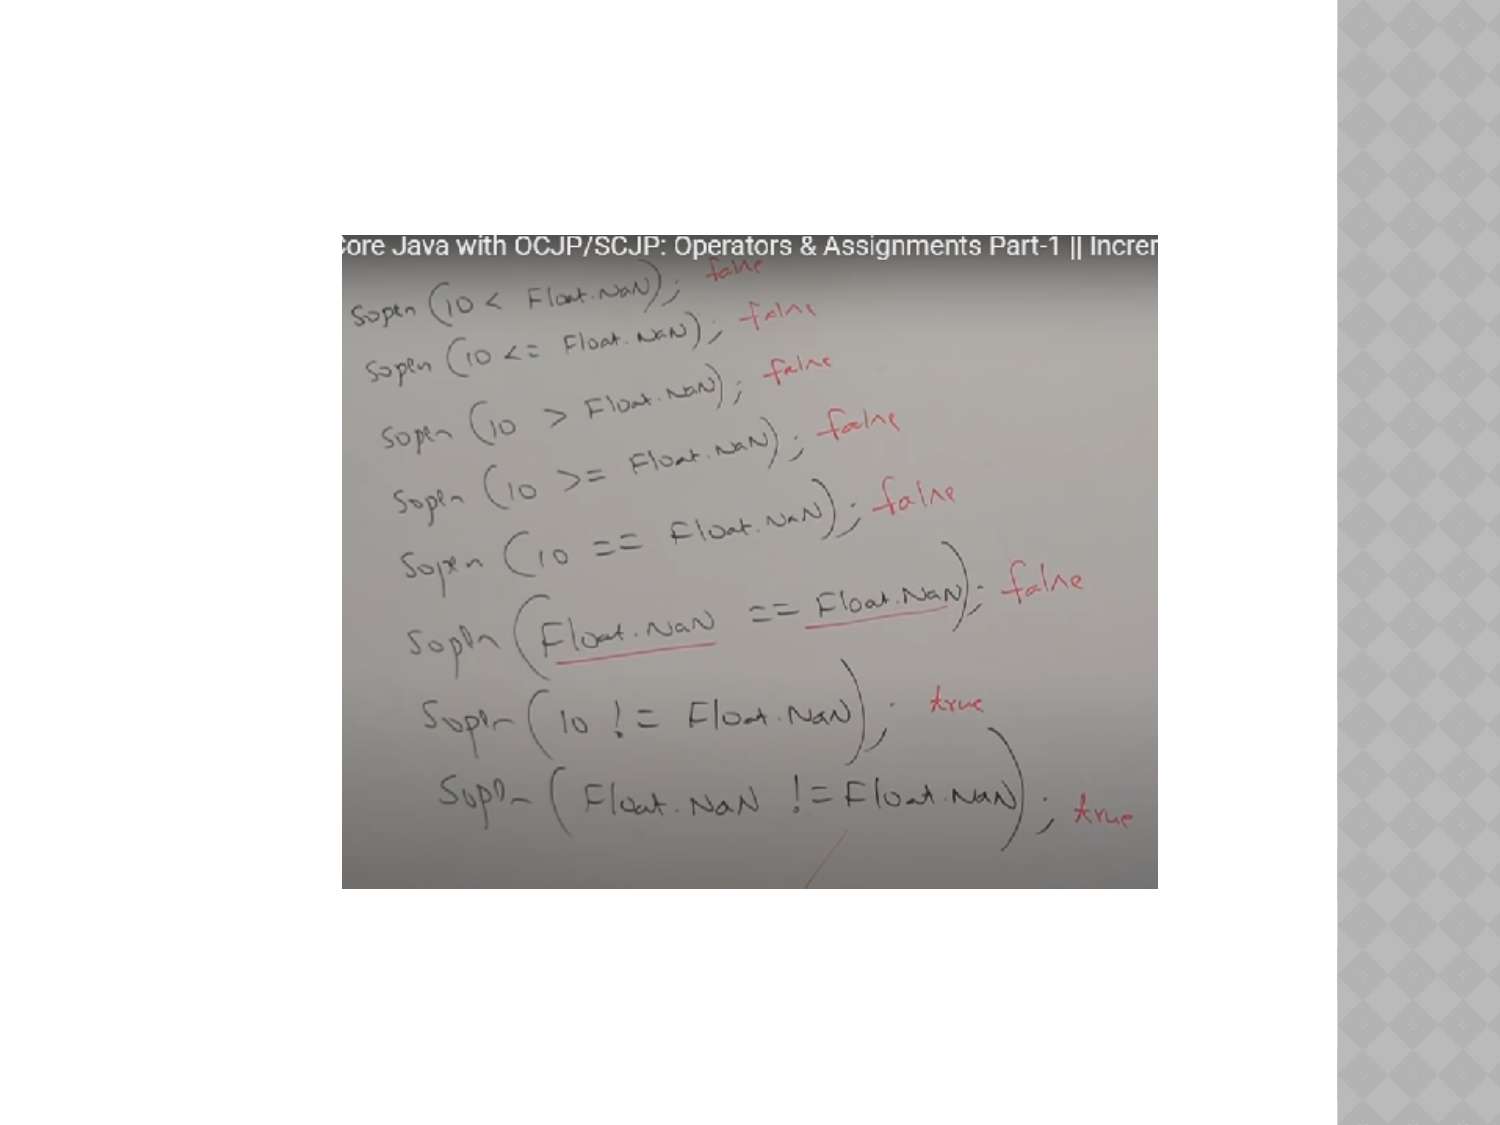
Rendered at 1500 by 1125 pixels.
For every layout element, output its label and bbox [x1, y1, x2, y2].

picture [342, 235, 1158, 890]
